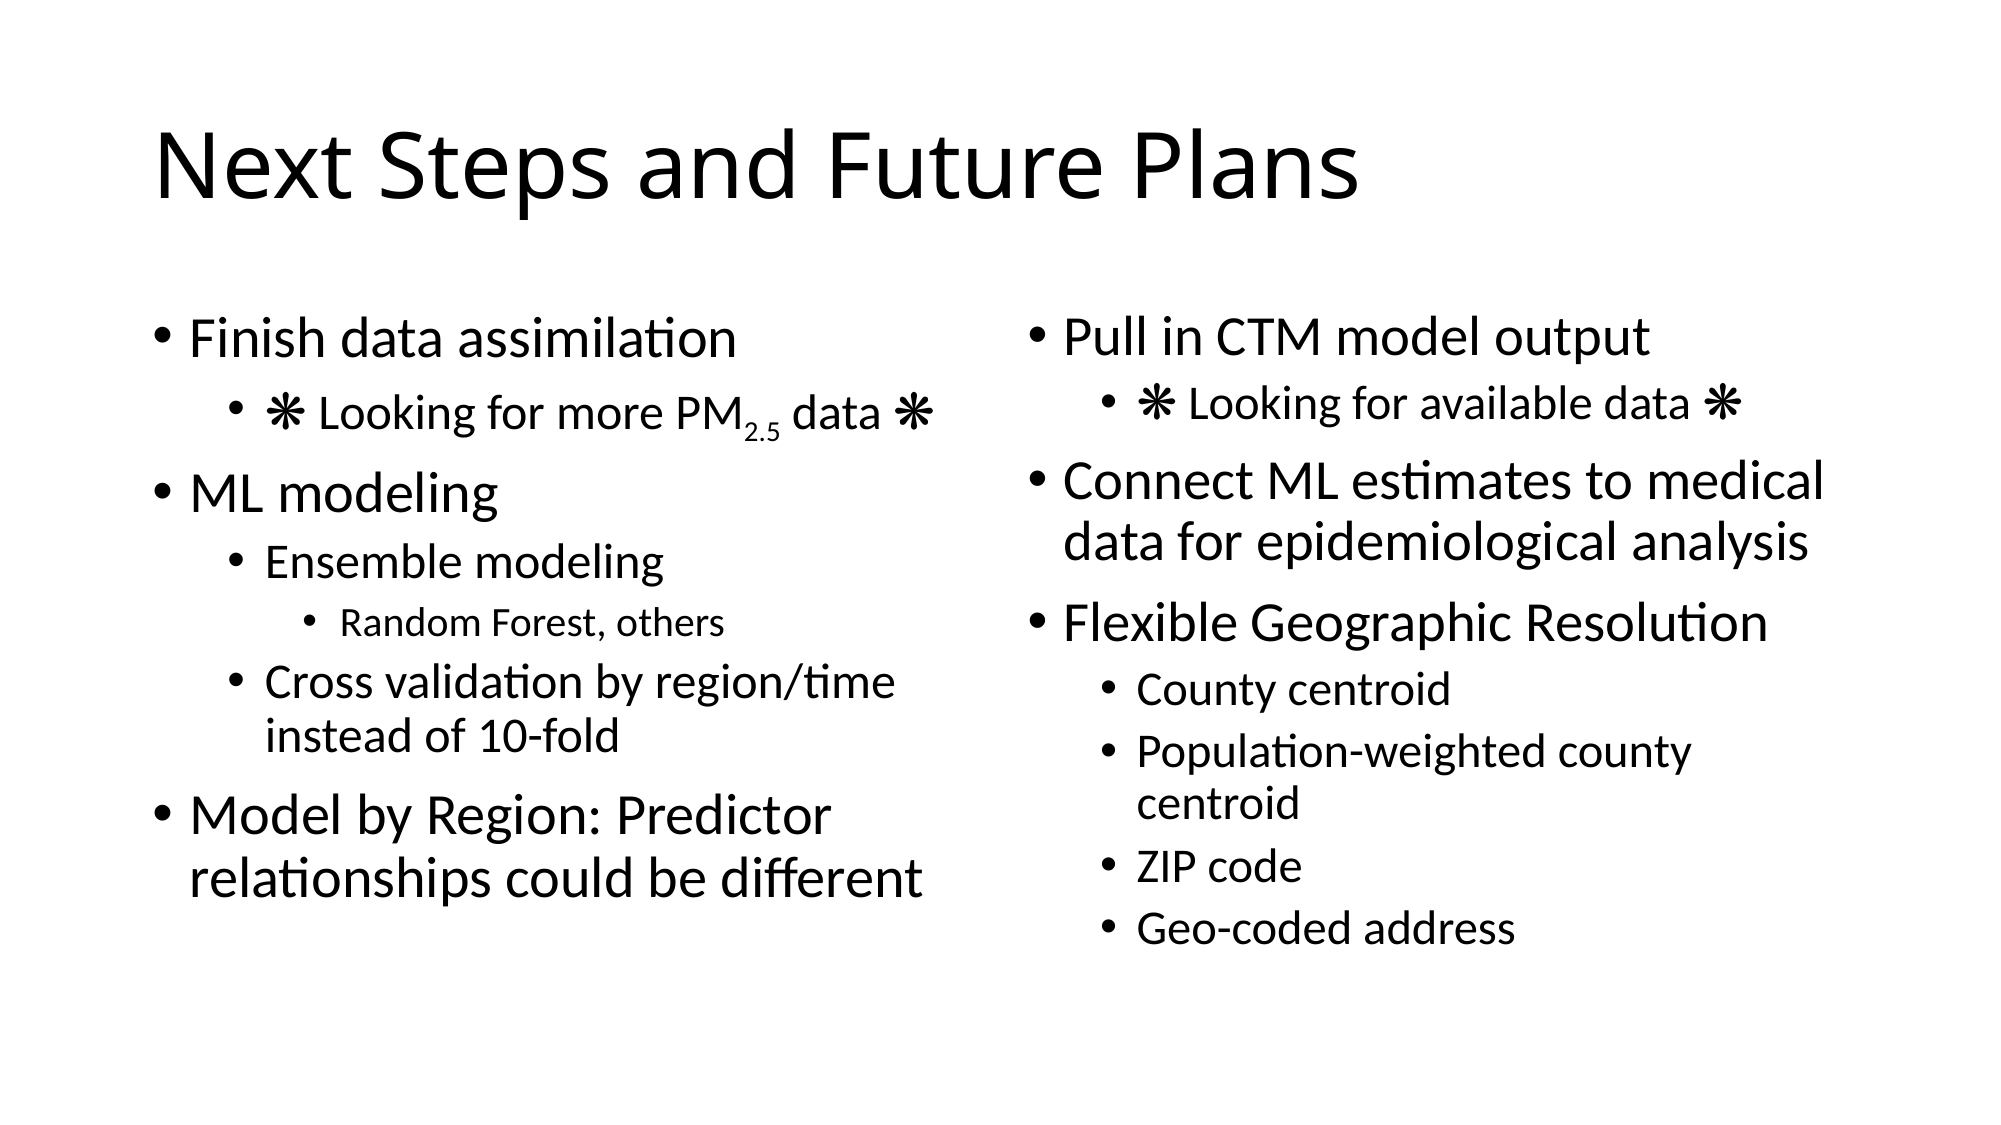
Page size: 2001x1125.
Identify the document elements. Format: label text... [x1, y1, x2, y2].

list Finish data assimilation ❋ Looking for more PM2.5 data ❋ ML modeling Ensemble modeling Random Forest, others Cross validation by region/time instead of 10-fold Model by Region: Predictor relationships could be different [137, 299, 988, 1014]
title Next Steps and Future Plans [137, 59, 1863, 278]
list Pull in CTM model output ❋ Looking for available data ❋ Connect ML estimates to medical data for epidemiological analysis Flexible Geographic Resolution County centroid Population-weighted county centroid ZIP code Geo-coded address [1012, 299, 1863, 1014]
